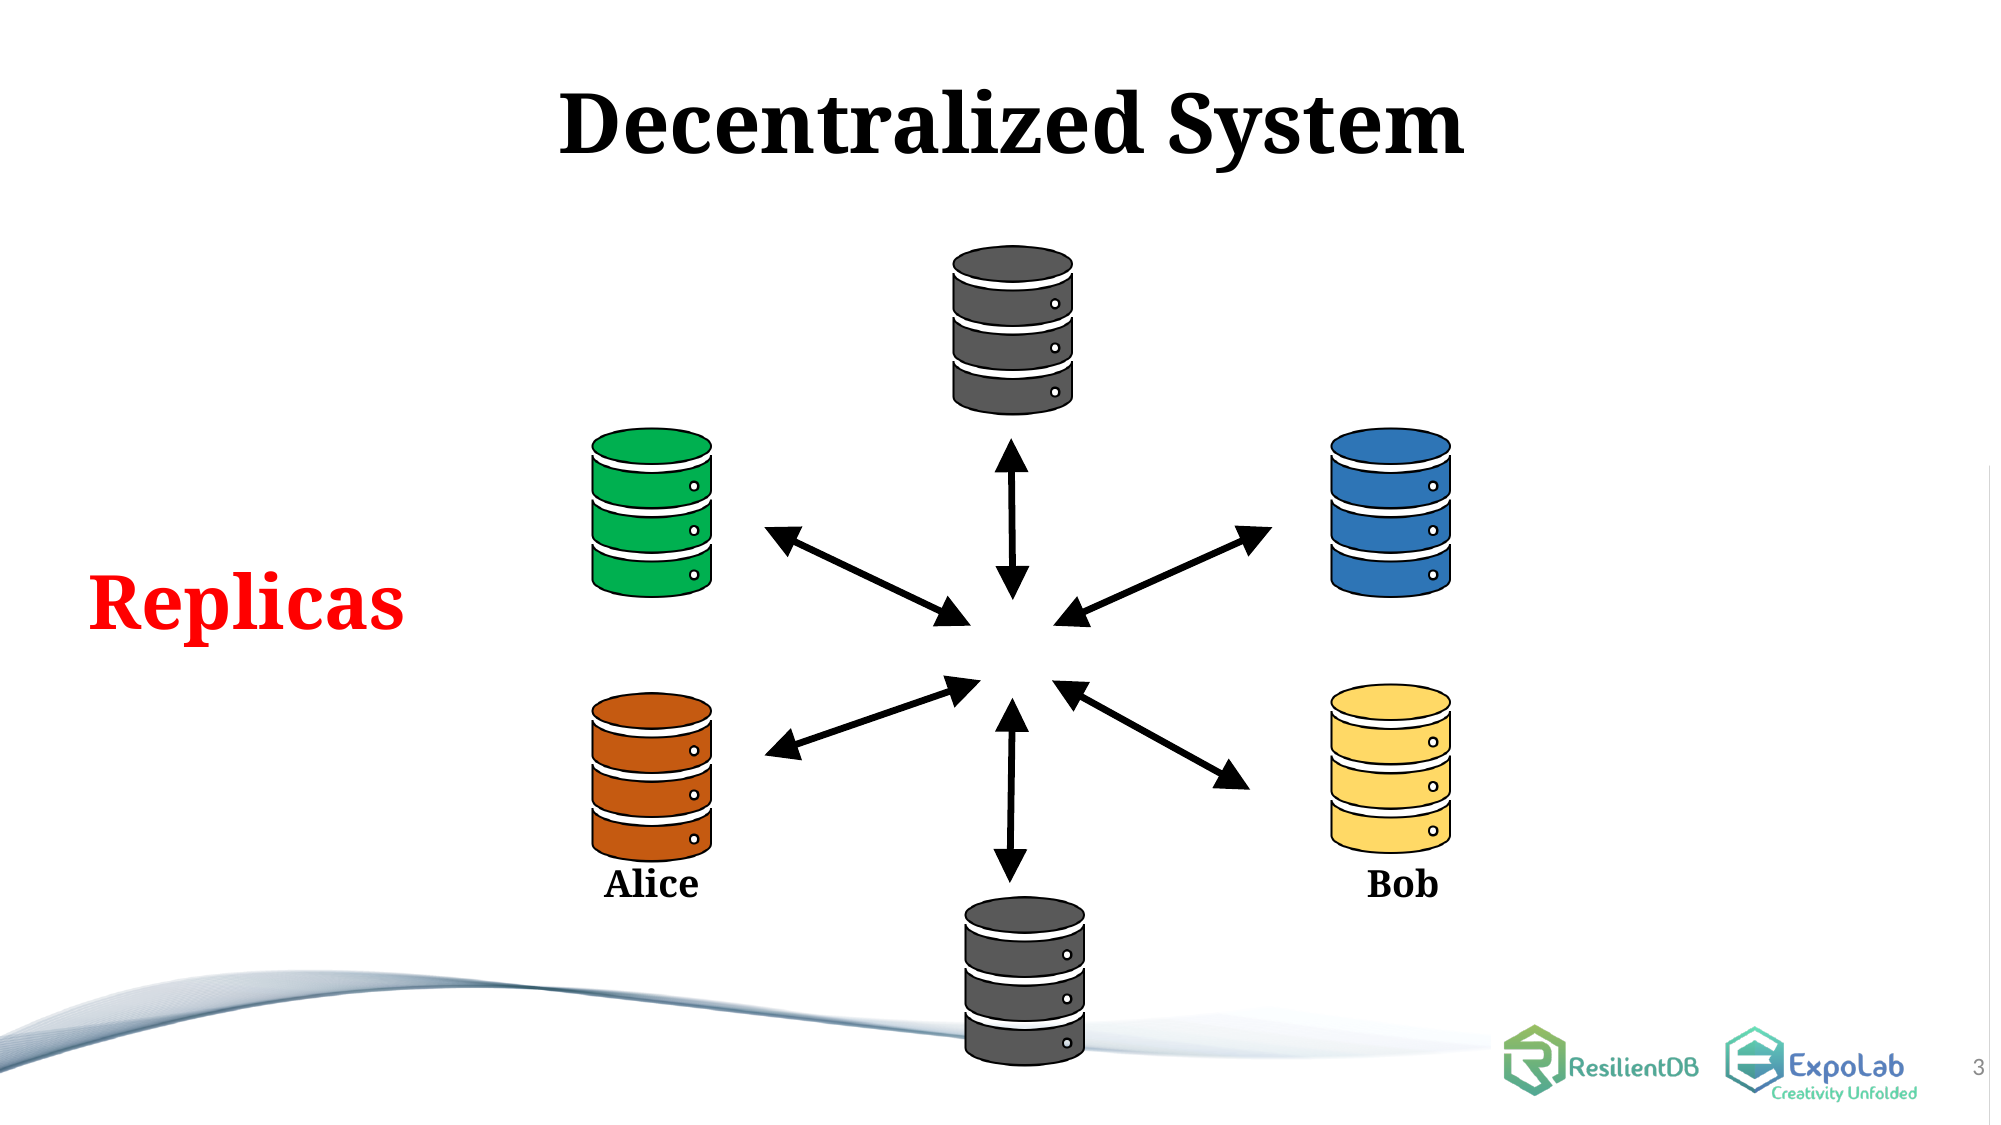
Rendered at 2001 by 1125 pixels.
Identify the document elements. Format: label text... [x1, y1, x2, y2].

picture [0, 0, 2000, 1125]
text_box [764, 527, 971, 626]
text_box Alice [589, 883, 715, 913]
text_box Bob [1352, 875, 1454, 913]
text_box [1051, 680, 1251, 790]
title Decentralized System [150, 45, 1875, 175]
slide_number 3 [1745, 1035, 2000, 1096]
text_box Replicas [73, 546, 433, 652]
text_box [1009, 697, 1013, 875]
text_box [764, 680, 981, 756]
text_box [1053, 527, 1273, 626]
